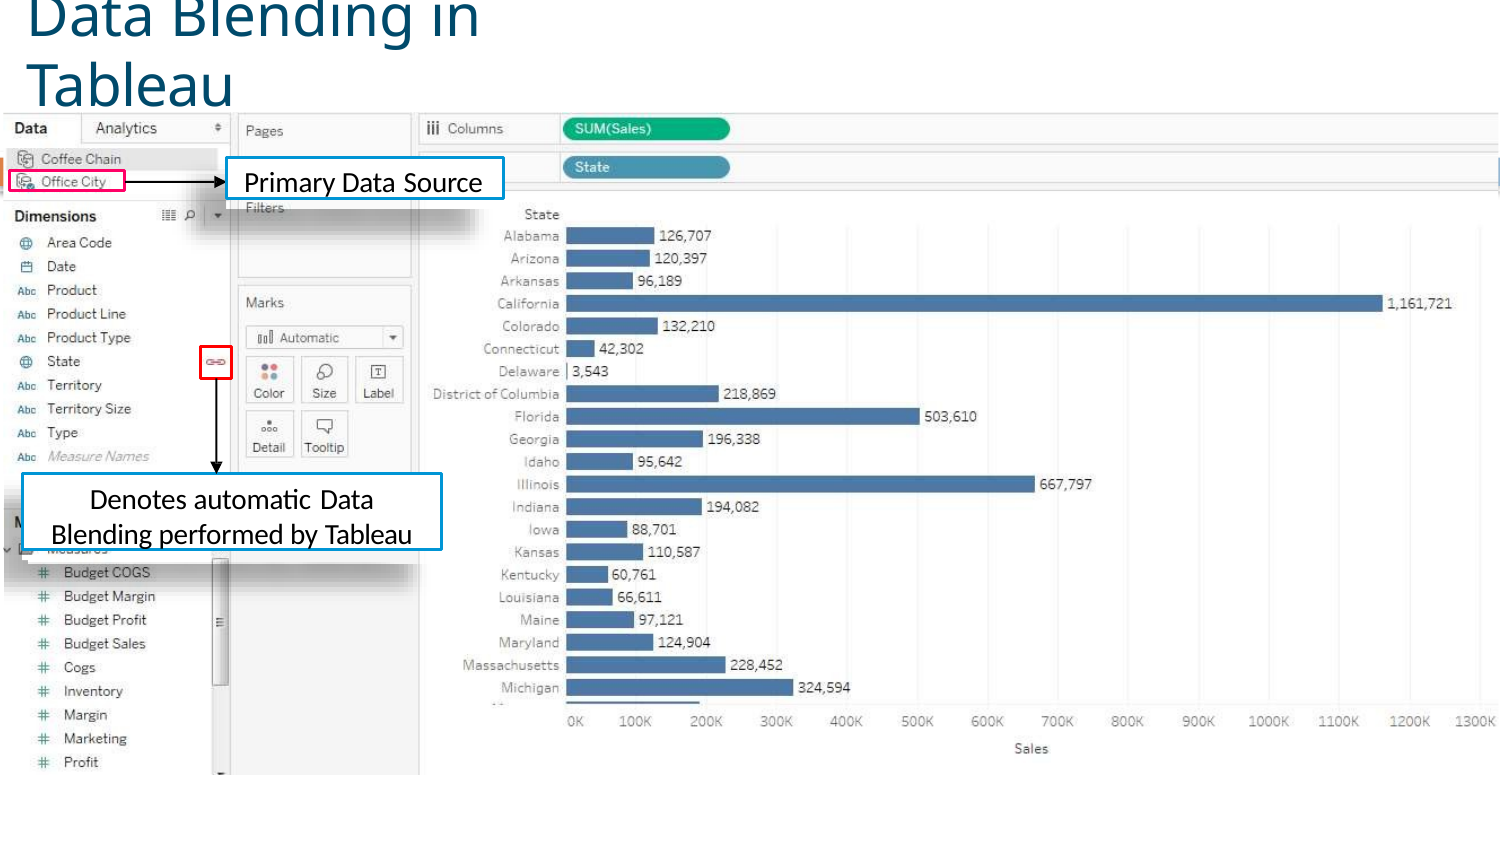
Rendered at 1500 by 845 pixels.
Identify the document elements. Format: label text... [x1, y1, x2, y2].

title Data Blending in Tableau [24, 0, 630, 112]
text_box [426, 550, 435, 611]
text_box Denotes automatic Data Blending performed by Tableau [22, 473, 442, 550]
text_box [200, 346, 232, 379]
text_box [210, 378, 223, 474]
text_box Primary Data Source [226, 157, 504, 199]
text_box [3, 112, 1499, 775]
text_box [9, 170, 125, 191]
text_box [169, 157, 495, 268]
text_box [0, 473, 426, 619]
